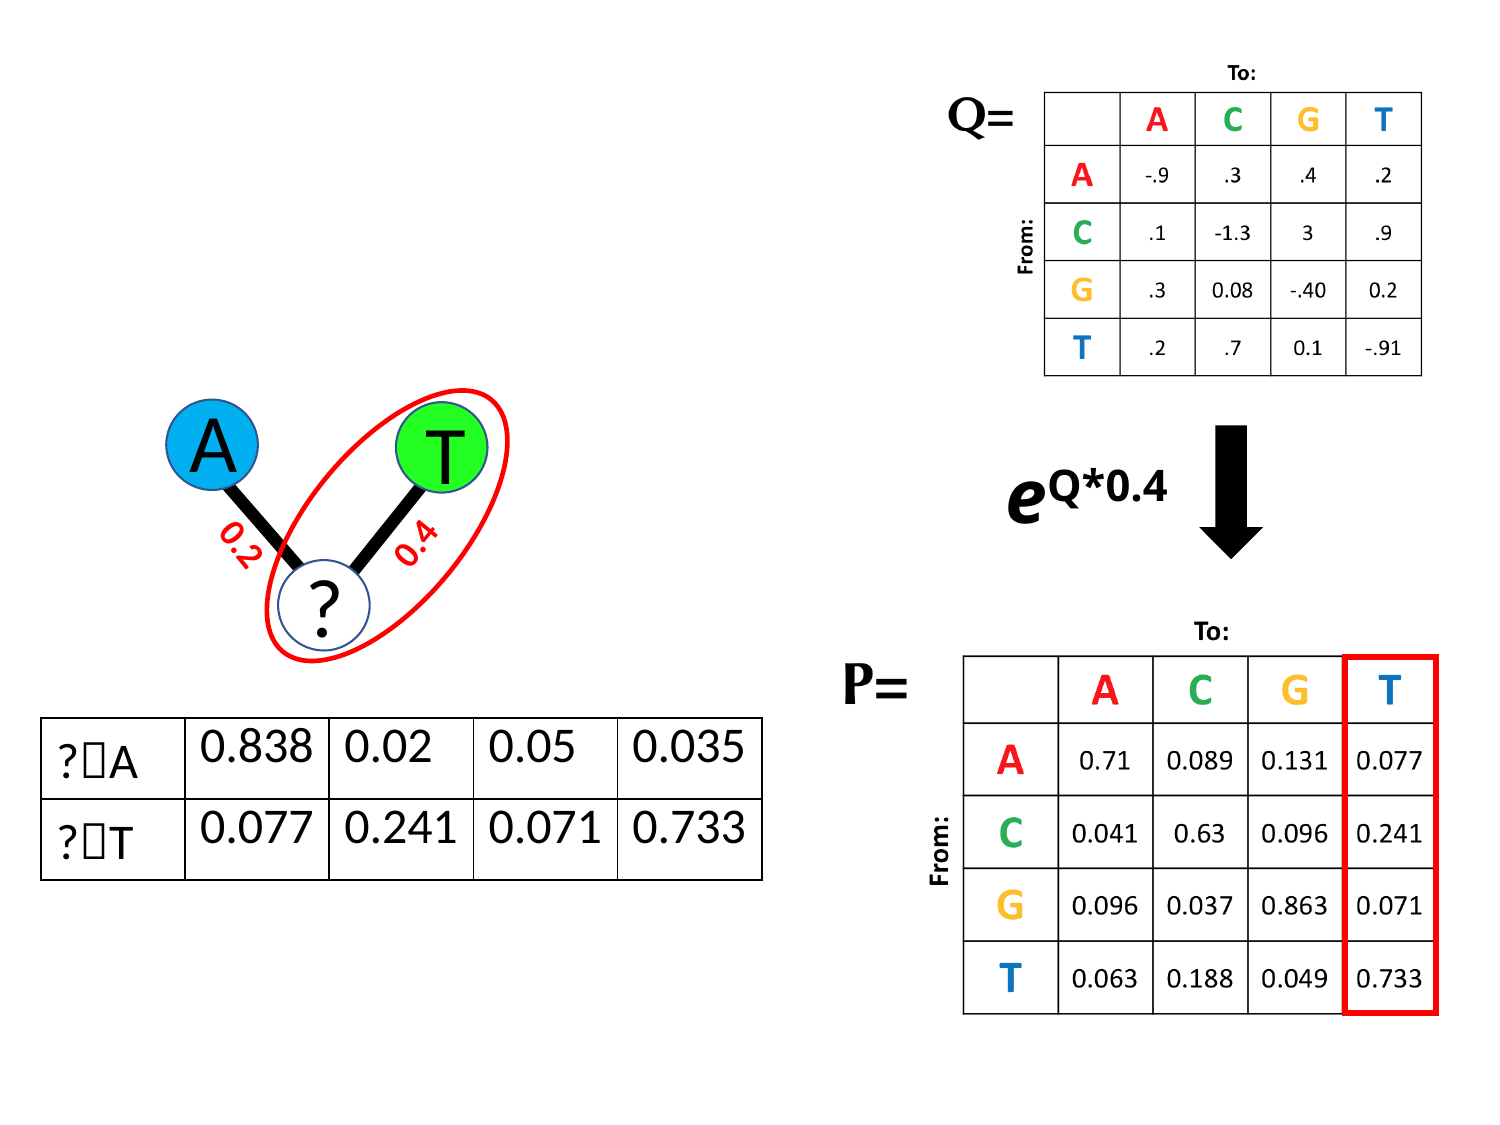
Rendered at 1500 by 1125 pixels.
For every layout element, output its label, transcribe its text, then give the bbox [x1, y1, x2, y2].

table_cell 0.071 [474, 800, 617, 879]
table_cell 0.077 [186, 800, 328, 879]
table_cell 0.241 [330, 800, 473, 879]
table_header ?A [42, 719, 184, 798]
text_box [1199, 425, 1264, 560]
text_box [166, 382, 488, 663]
table_header 0.05 [474, 719, 617, 798]
picture [822, 604, 1455, 1035]
table_header 0.838 [186, 719, 328, 798]
text_box eQ*0.4 [990, 441, 1183, 546]
table_cell ?T [42, 800, 184, 879]
table_header 0.035 [618, 719, 761, 798]
table_header 0.02 [330, 719, 473, 798]
table_cell 0.733 [618, 800, 761, 879]
picture [930, 47, 1447, 400]
text_box [488, 396, 509, 515]
